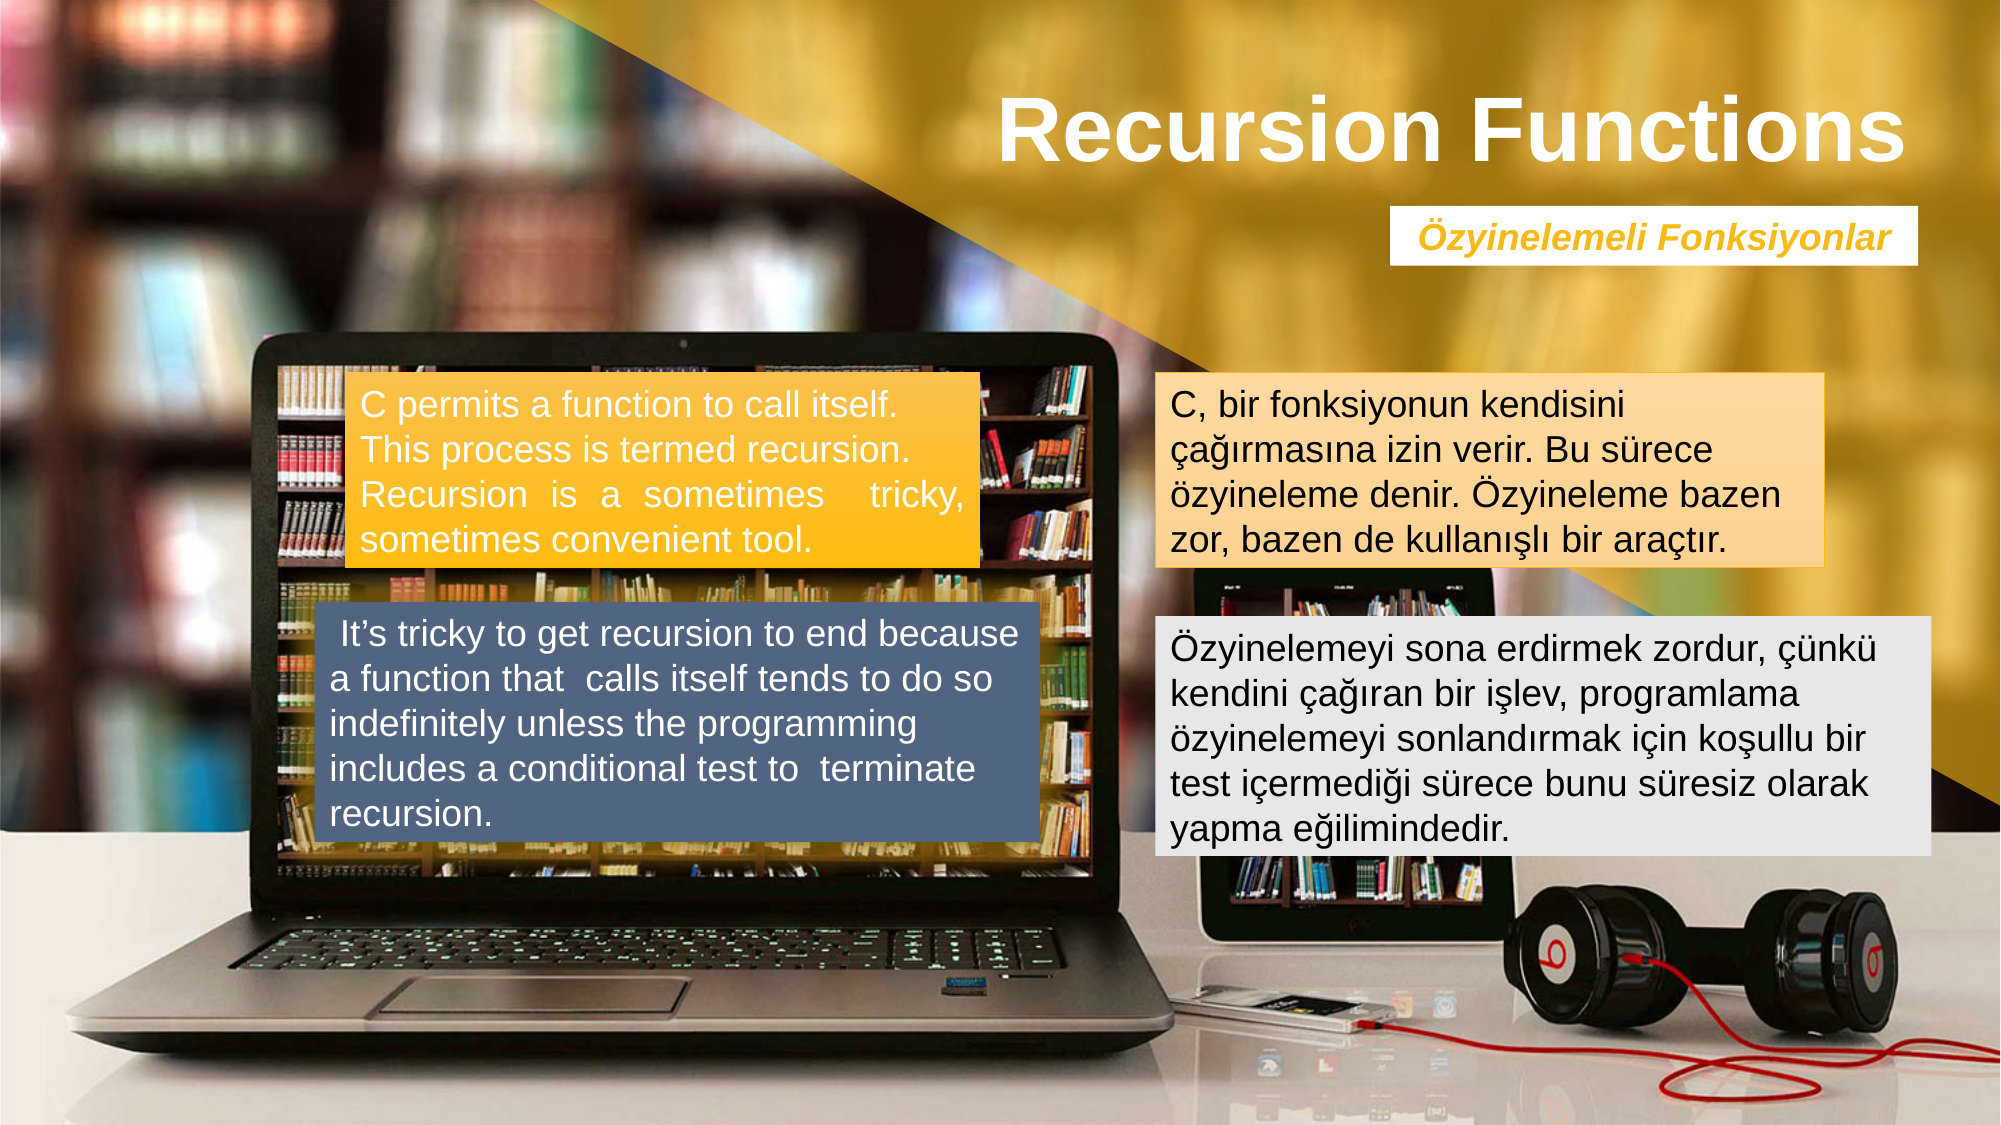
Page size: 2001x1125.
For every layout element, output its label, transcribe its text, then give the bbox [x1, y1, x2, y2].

text_box C permits a function to call itself. This process is termed recursion. Recursion is a sometimes tricky, sometimes convenient tool. [345, 372, 980, 568]
text_box It’s tricky to get recursion to end because a function that calls itself tends to do so indefinitely unless the programming includes a conditional test to terminate recursion. [314, 602, 1040, 842]
text_box Özyinelemeyi sona erdirmek zordur, çünkü kendini çağıran bir işlev, programlama özyinelemeyi sonlandırmak için koşullu bir test içermediği sürece bunu süresiz olarak yapma eğilimindedir. [1155, 616, 1932, 856]
text_box [532, 0, 2000, 807]
text_box C, bir fonksiyonun kendisini çağırmasına izin verir. Bu sürece özyineleme denir. Özyineleme bazen zor, bazen de kullanışlı bir araçtır. [1155, 372, 1825, 568]
picture [0, 0, 2001, 1125]
text_box Özyinelemeli Fonksiyonlar [1390, 205, 1919, 266]
text_box Recursion Functions [980, 44, 1949, 193]
